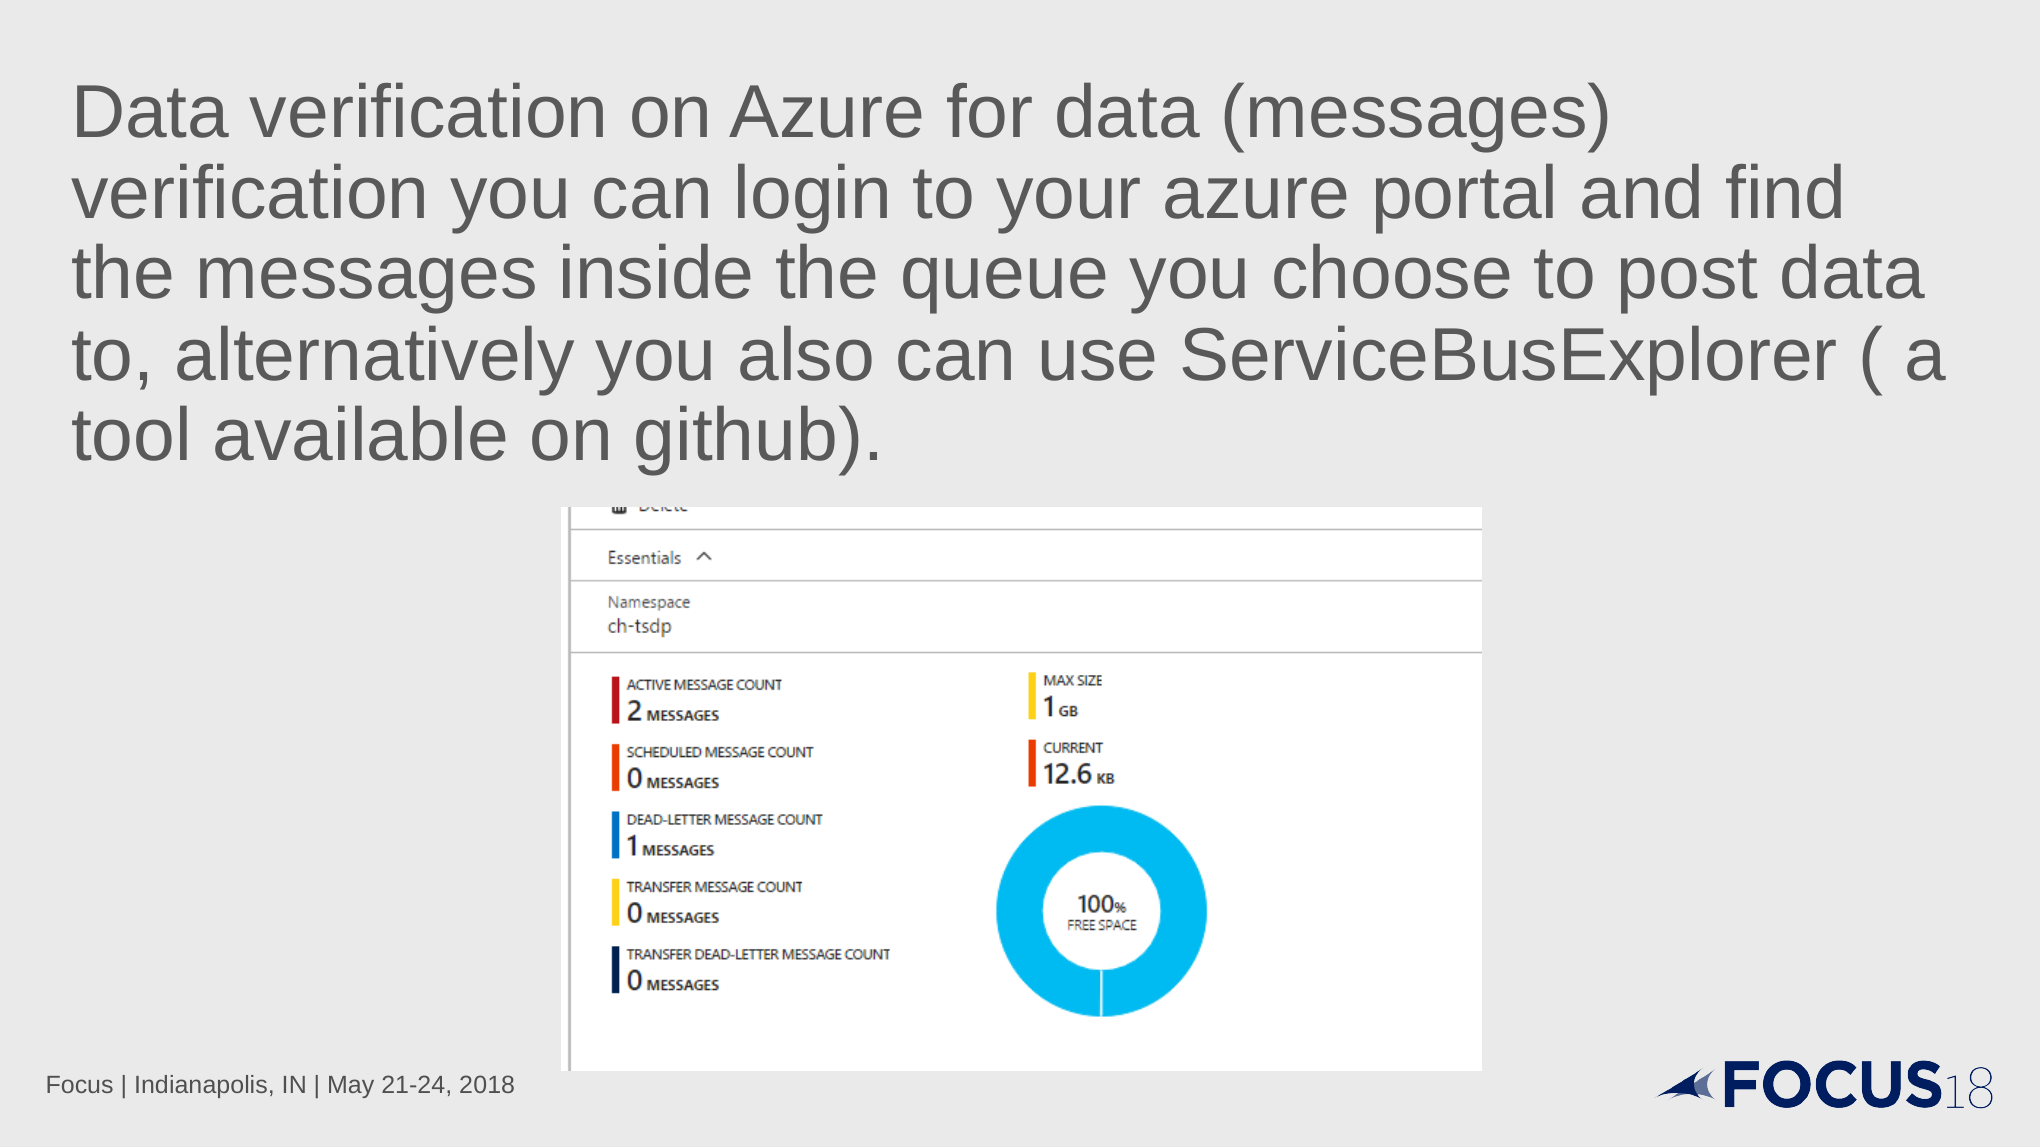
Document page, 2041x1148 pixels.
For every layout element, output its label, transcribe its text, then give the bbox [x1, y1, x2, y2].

picture [1651, 1058, 1996, 1110]
text_box Data verification on Azure for data (messages) verification you can login to your azure portal and find the messages inside the queue you choose to post data to, alternatively you also can use ServiceBusExplorer ( a tool available on github). [56, 64, 1987, 274]
picture [560, 507, 1482, 1071]
